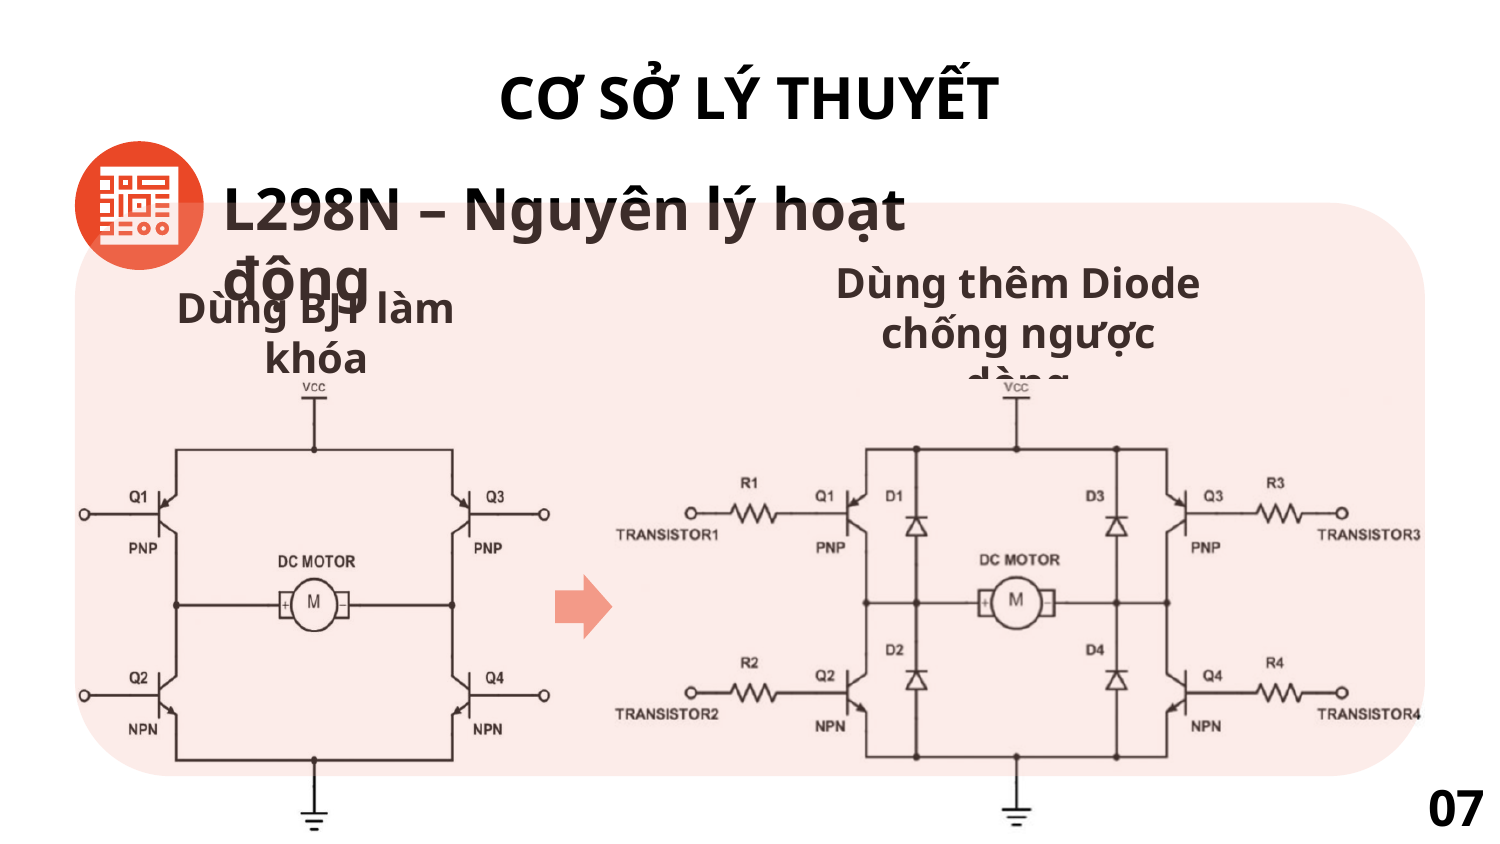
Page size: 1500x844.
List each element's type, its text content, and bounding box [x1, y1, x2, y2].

picture [612, 379, 1426, 835]
text_box [74, 202, 1425, 777]
text_box [74, 141, 204, 246]
title CƠ SỞ LÝ THUYẾT [75, 66, 1425, 127]
picture [74, 379, 558, 835]
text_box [100, 166, 179, 245]
text_box 07 [1408, 768, 1500, 844]
